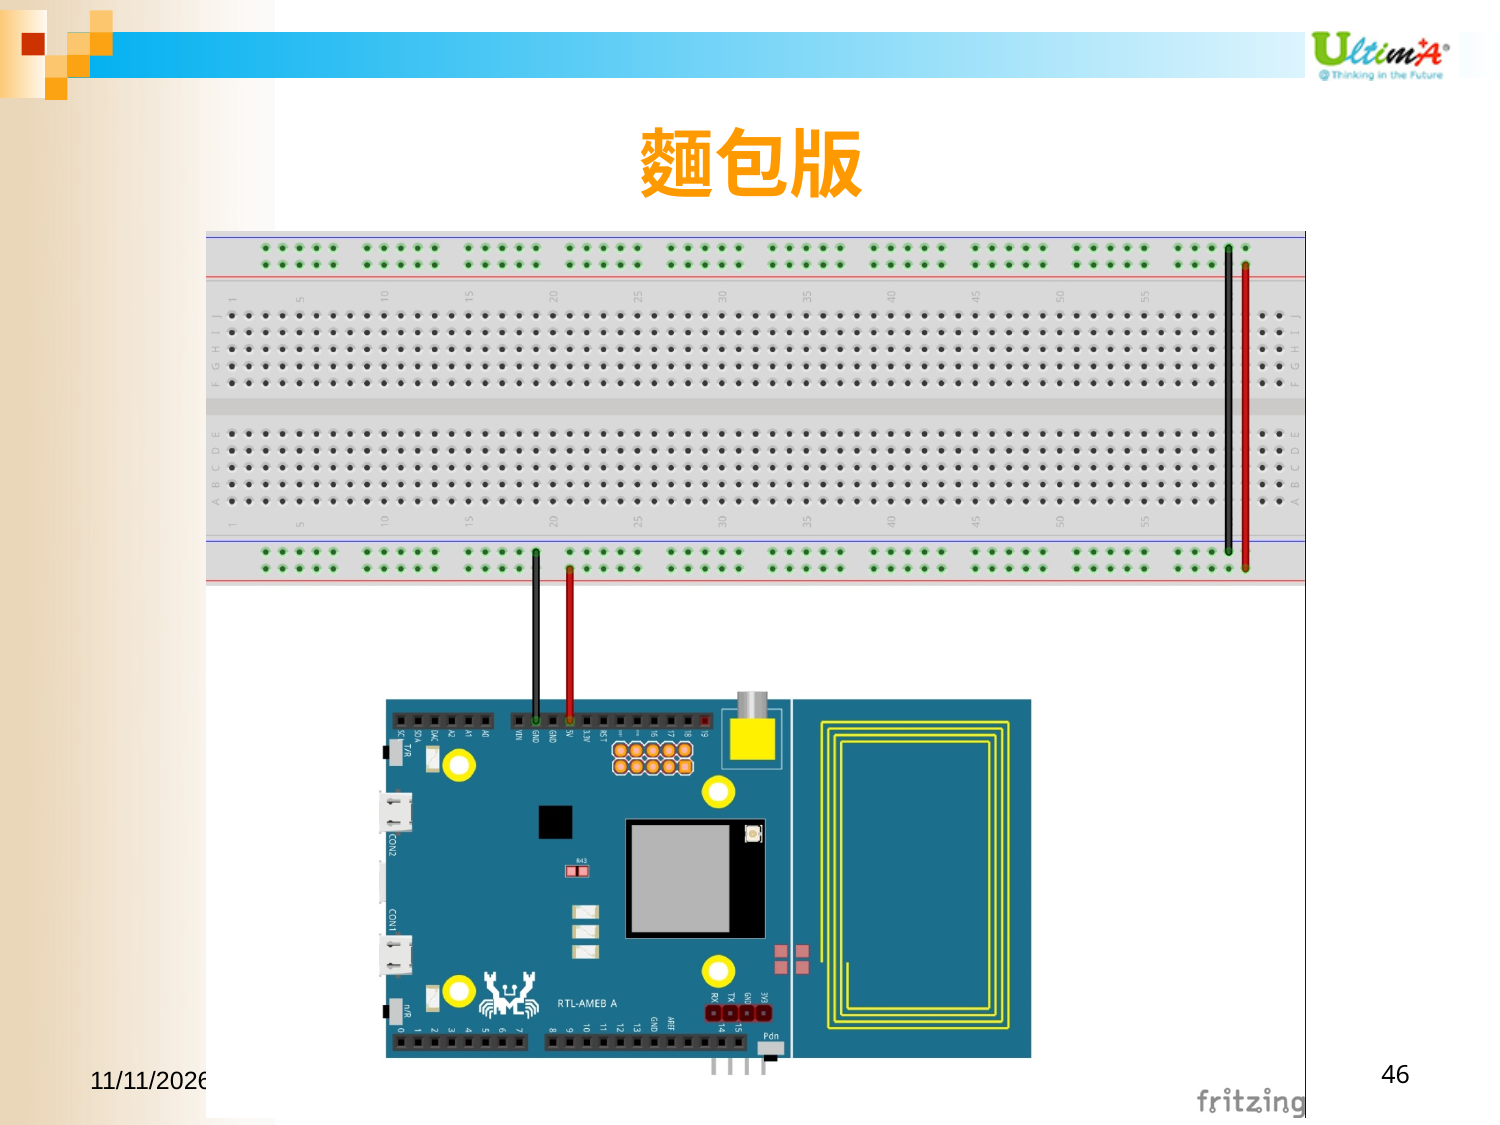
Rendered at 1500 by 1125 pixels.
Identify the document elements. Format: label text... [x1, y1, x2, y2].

picture [206, 230, 1306, 1118]
slide_number 46 [1311, 1025, 1425, 1100]
picture [1305, 30, 1459, 81]
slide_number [75, 1024, 201, 1103]
title 麵包版 [76, 92, 1427, 231]
